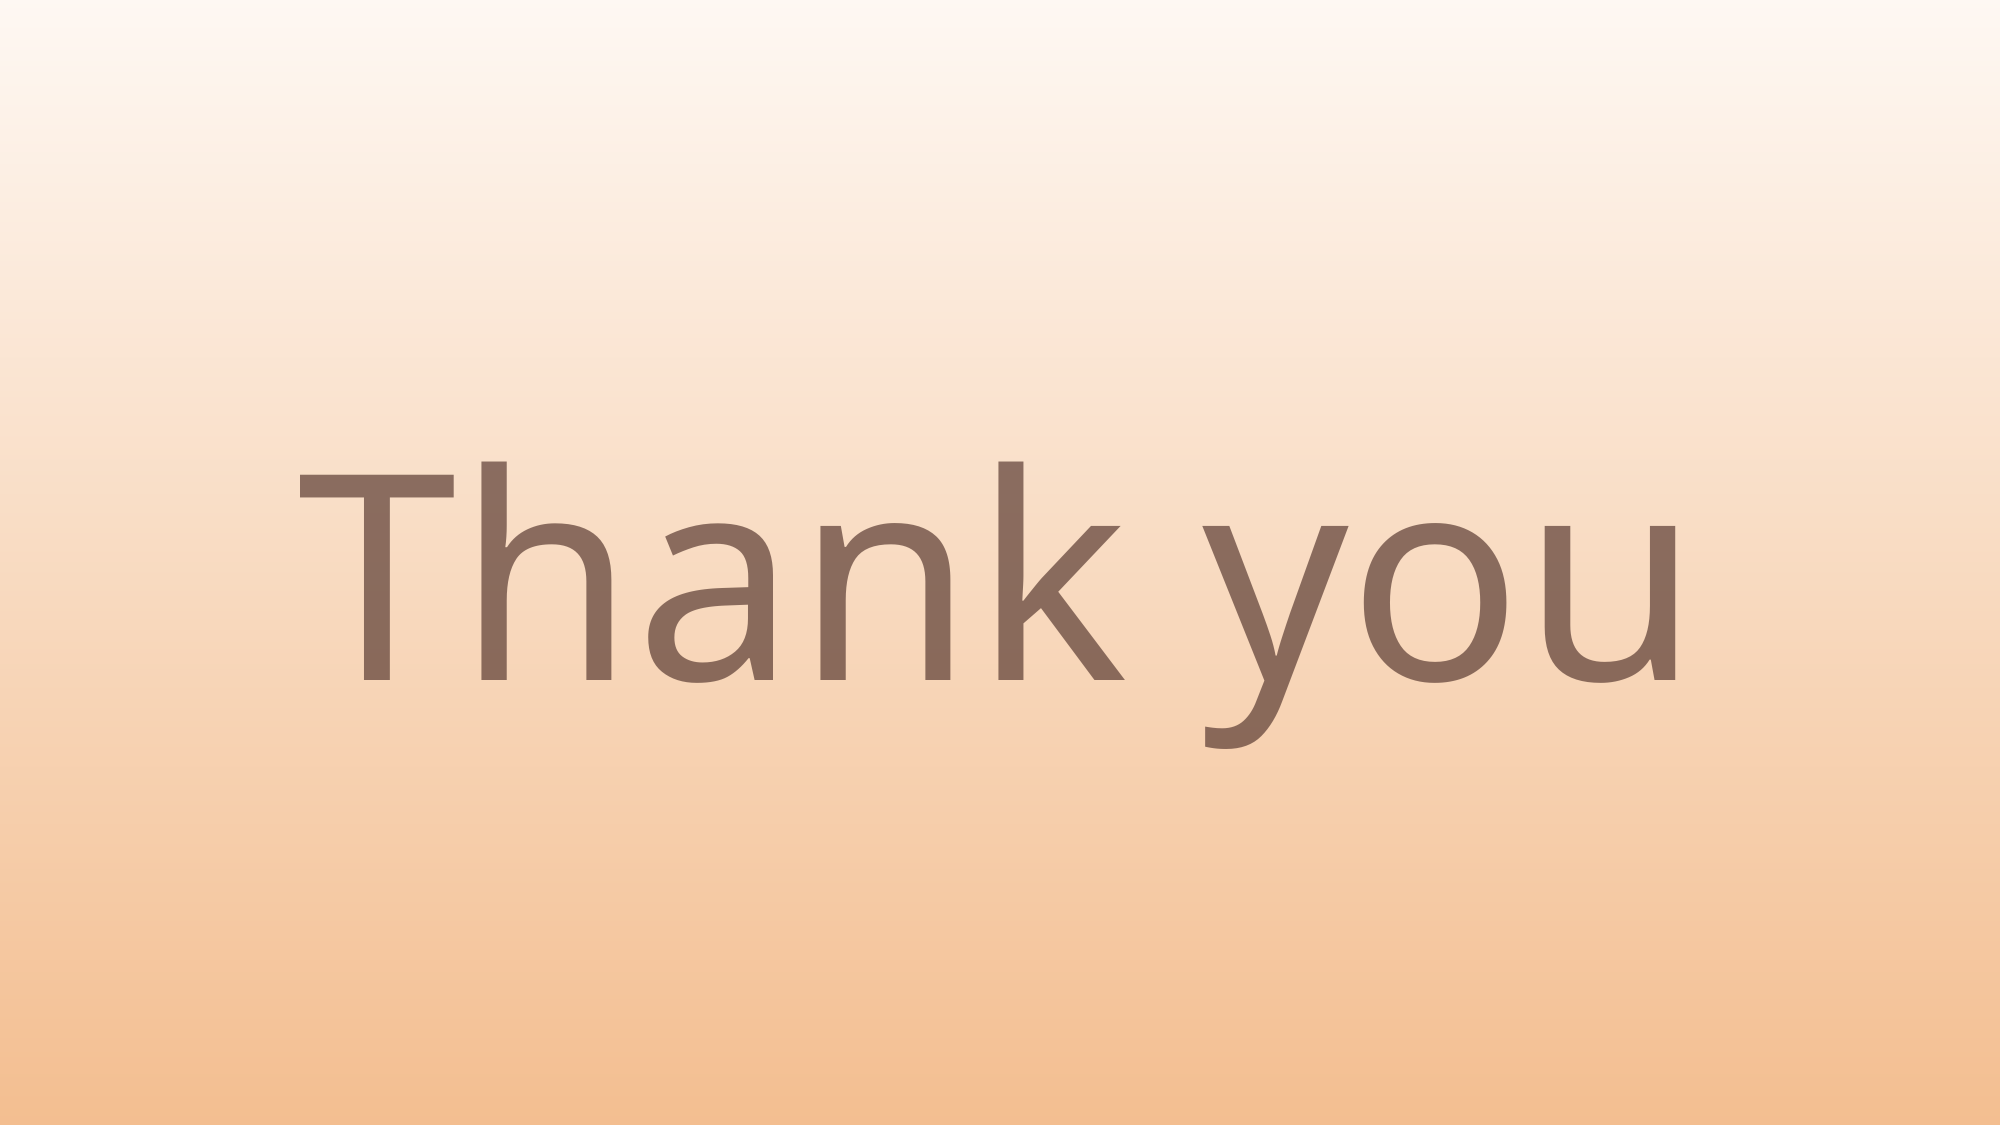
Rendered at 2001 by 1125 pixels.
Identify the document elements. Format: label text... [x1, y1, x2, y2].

list Thank you [177, 306, 1822, 960]
